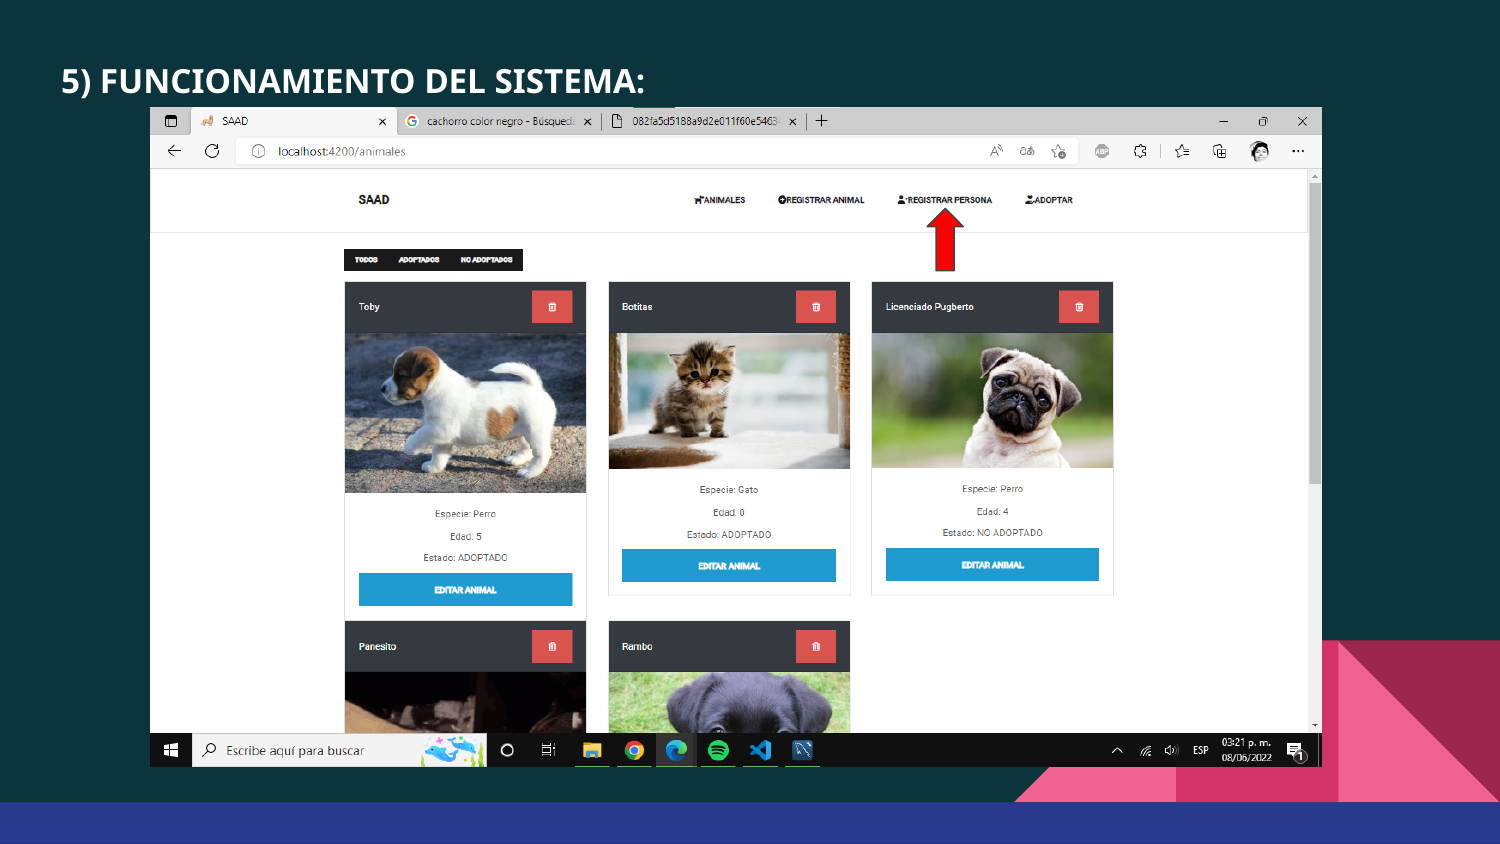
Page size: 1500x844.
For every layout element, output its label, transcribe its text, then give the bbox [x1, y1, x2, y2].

list 5) FUNCIONAMIENTO DEL SISTEMA: [45, 39, 1488, 136]
picture [150, 107, 1323, 767]
